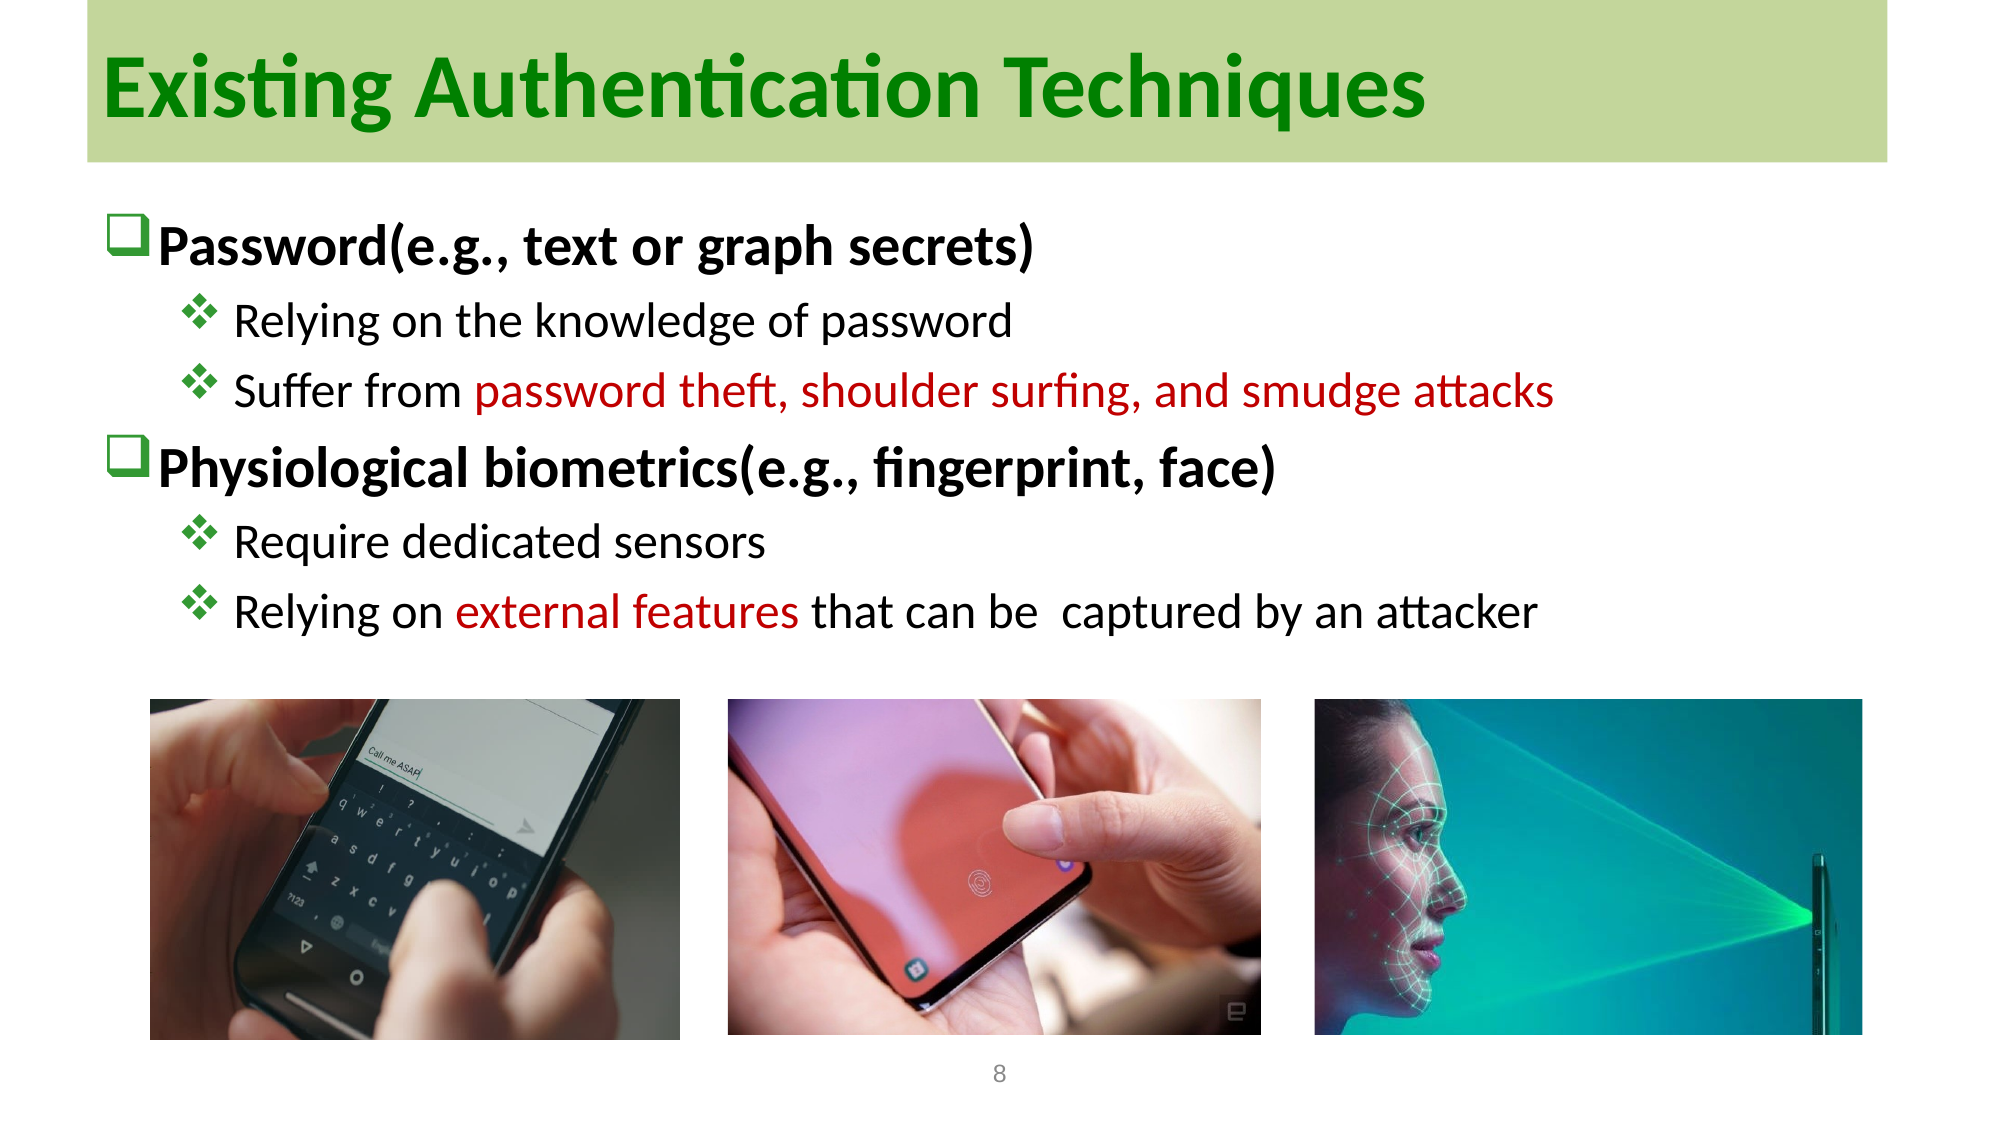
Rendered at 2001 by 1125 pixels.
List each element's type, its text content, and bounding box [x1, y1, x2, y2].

text_box [150, 699, 680, 1040]
text_box Existing Authentication Techniques [87, 0, 1888, 163]
text_box [727, 699, 1261, 1035]
text_box [1314, 699, 1863, 1035]
text_box Password(e.g., text or graph secrets) Relying on the knowledge of password Suffer from password theft, shoulder surfing, and smudge attacks Physiological biometrics(e.g., fingerprint, face) Require dedicated sensors Relying on external features that can be captured by an attacker [87, 200, 1888, 717]
slide_number 8 [766, 1042, 1234, 1103]
